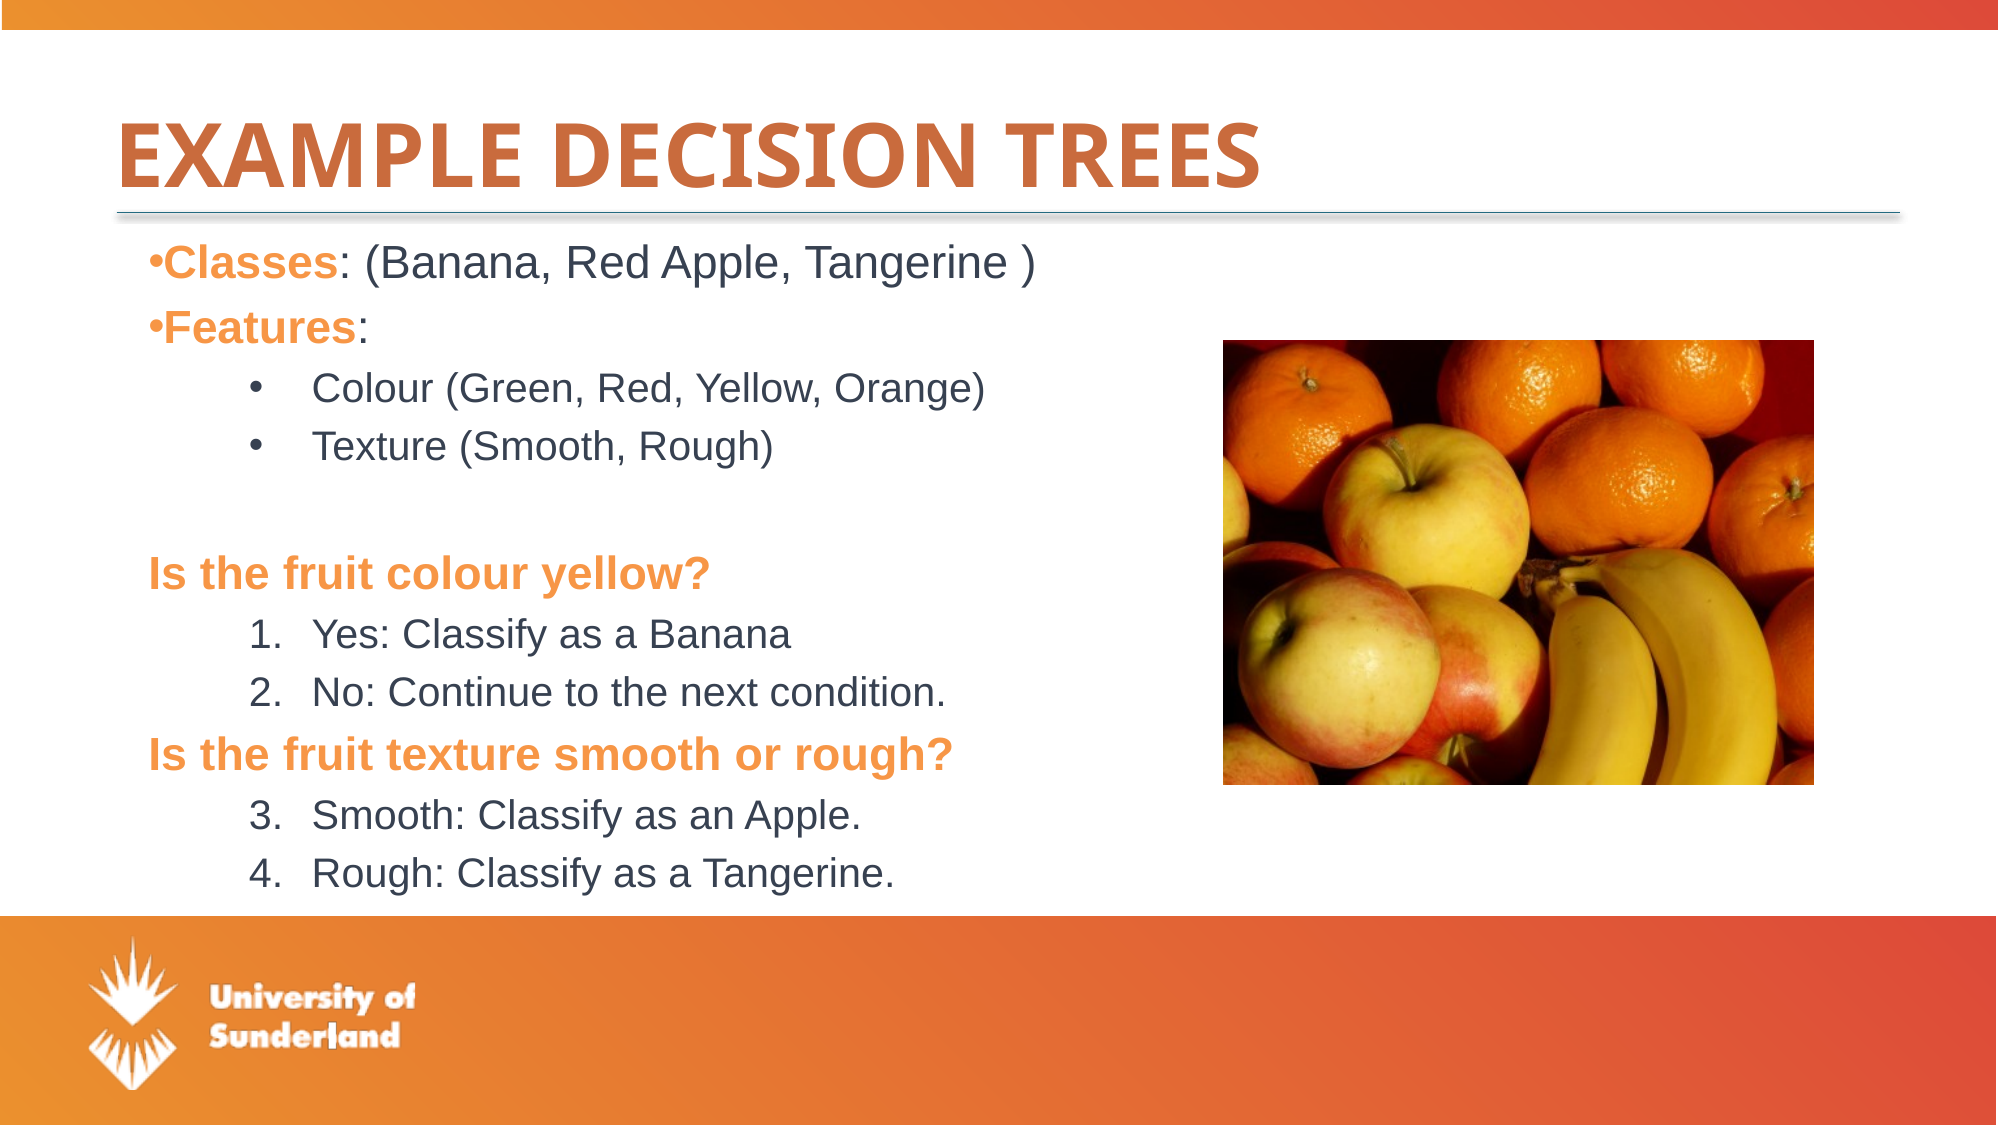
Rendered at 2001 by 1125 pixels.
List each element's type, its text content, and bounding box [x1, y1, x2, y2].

list Classes: (Banana, Red Apple, Tangerine ) Features: Colour (Green, Red, Yellow, Orange) Texture (Smooth, Rough) Is the fruit colour yellow? Yes: Classify as a Banana No: Continue to the next condition. Is the fruit texture smooth or rough? Smooth: Classify as an Apple. Rough: Classify as a Tangerine. [133, 224, 1900, 909]
picture [1223, 340, 1815, 785]
title Example Decision Trees [98, 128, 1901, 214]
